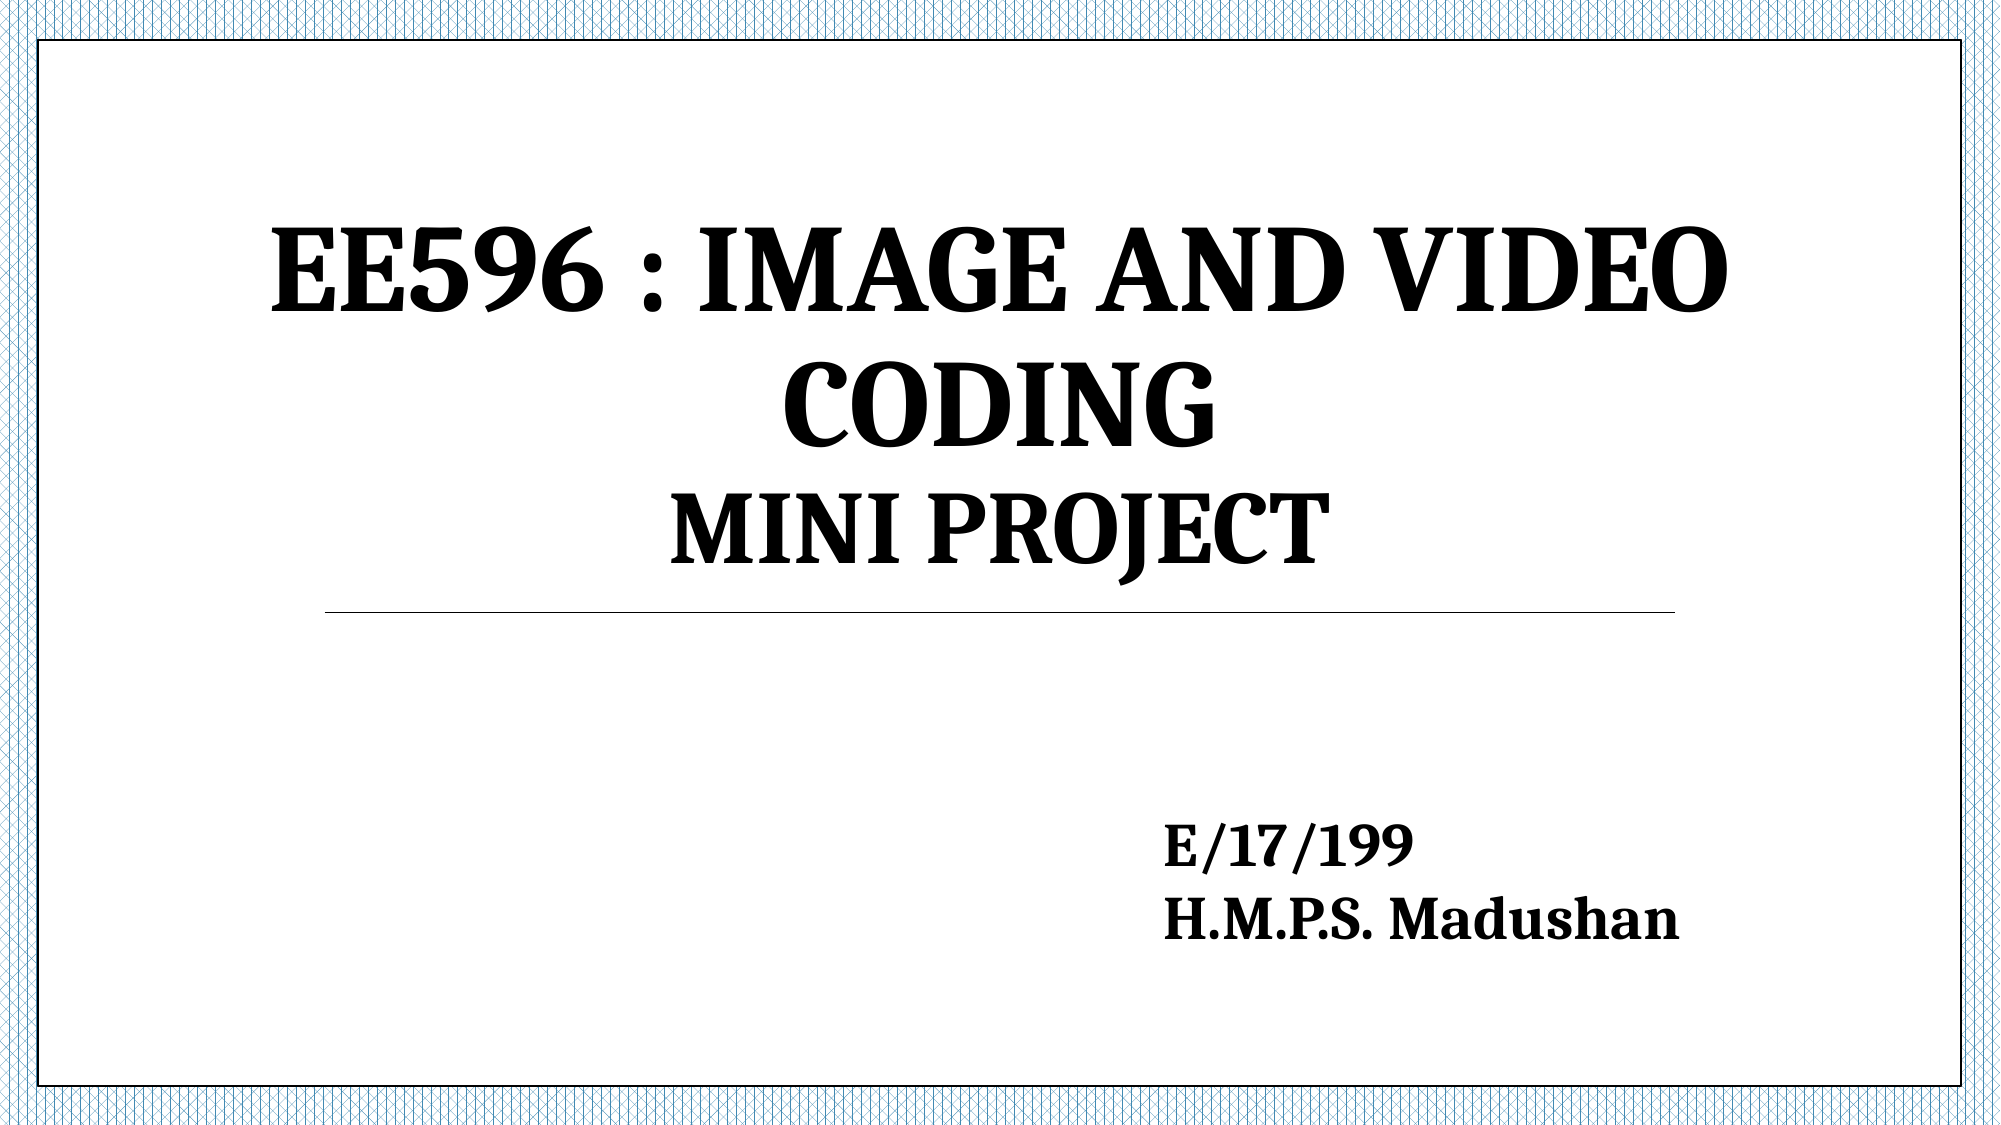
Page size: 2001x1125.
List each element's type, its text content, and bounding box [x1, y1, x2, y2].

subtitle E/17/199 H.M.P.S. Madushan [1148, 805, 1900, 1012]
title EE596 : Image and Video Coding Mini project [182, 113, 1818, 594]
